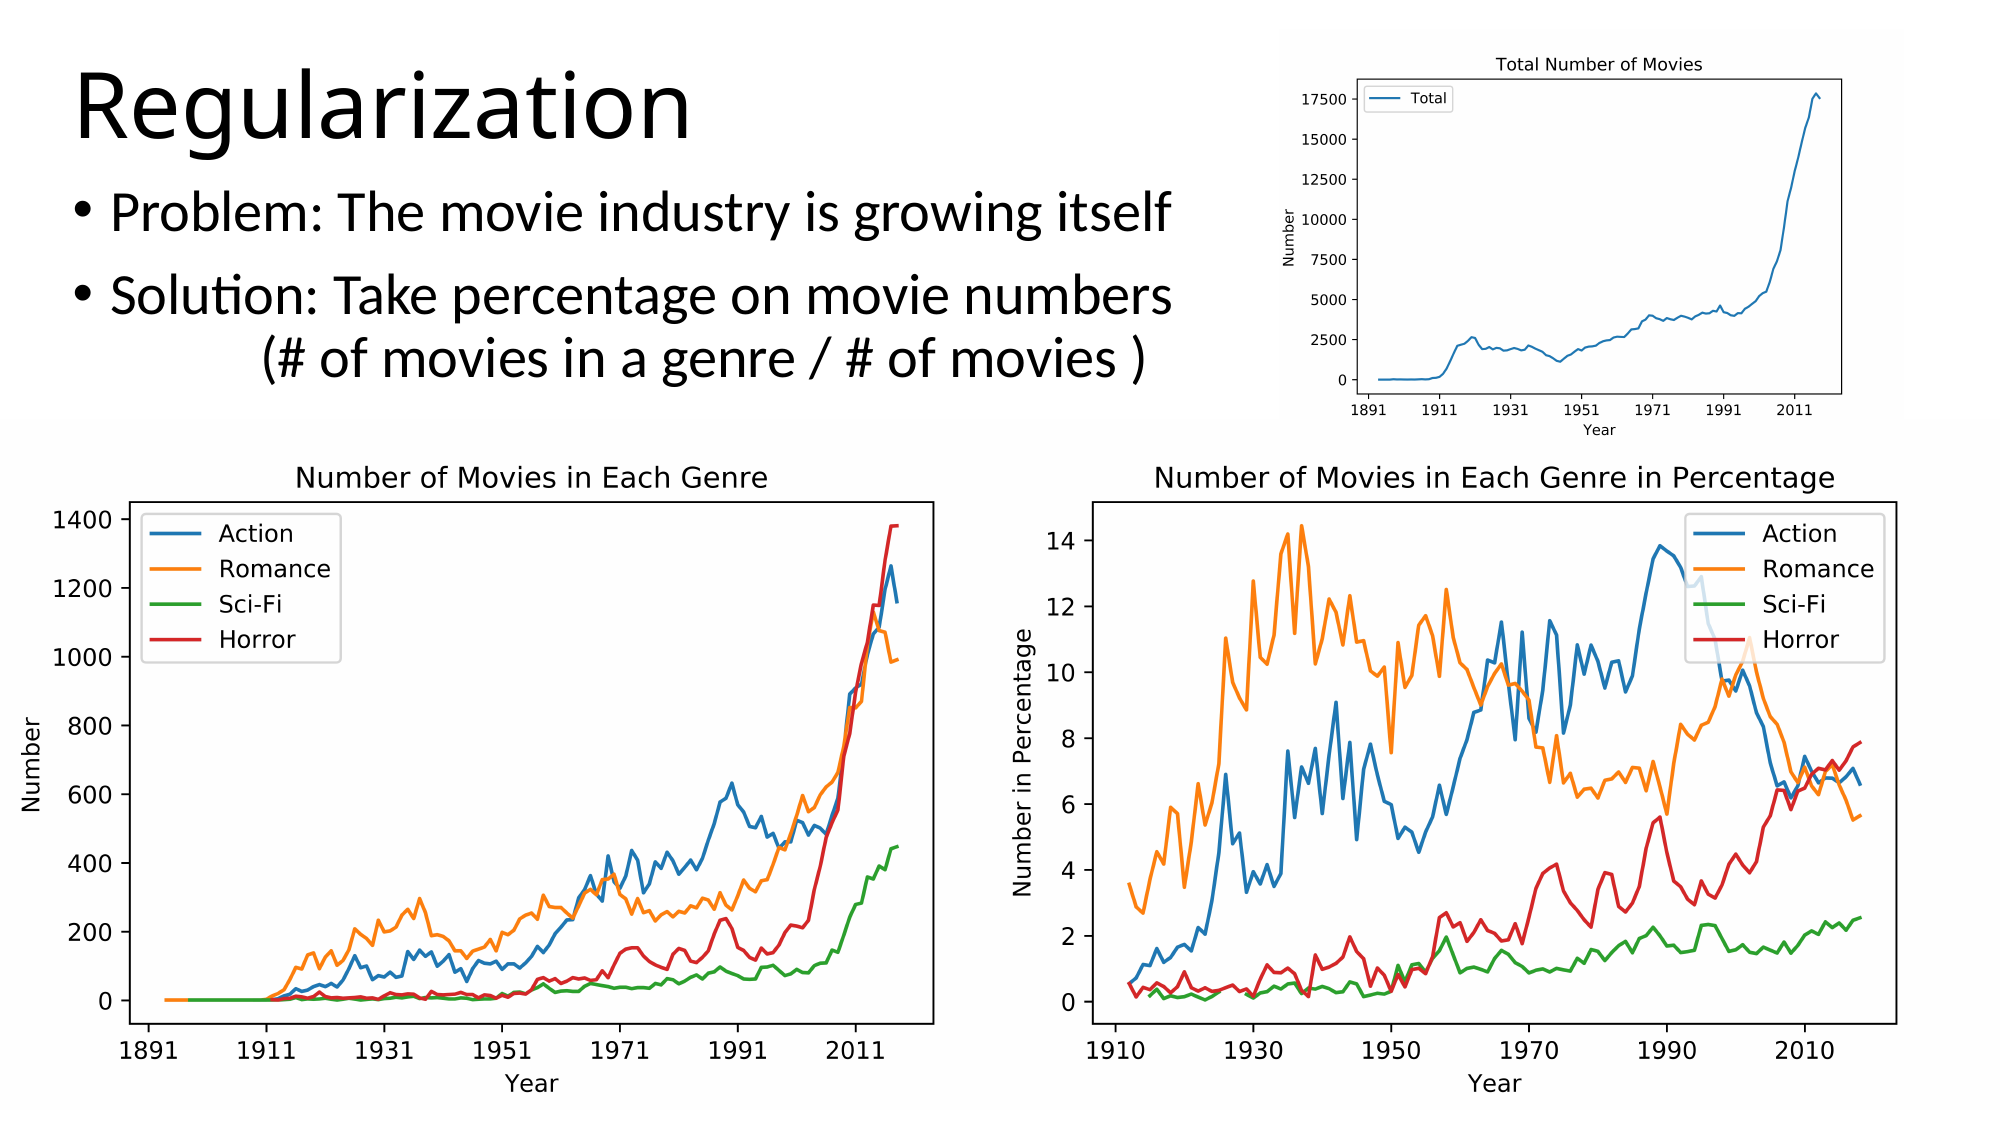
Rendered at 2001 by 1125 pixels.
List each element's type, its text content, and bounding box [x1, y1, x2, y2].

title Regularization [57, 0, 1783, 218]
picture [1279, 29, 1904, 447]
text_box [0, 419, 2000, 1110]
list Problem: The movie industry is growing itself Solution: Take percentage on movie numbers (# of movies in a genre / # of movies ) [57, 173, 1216, 419]
